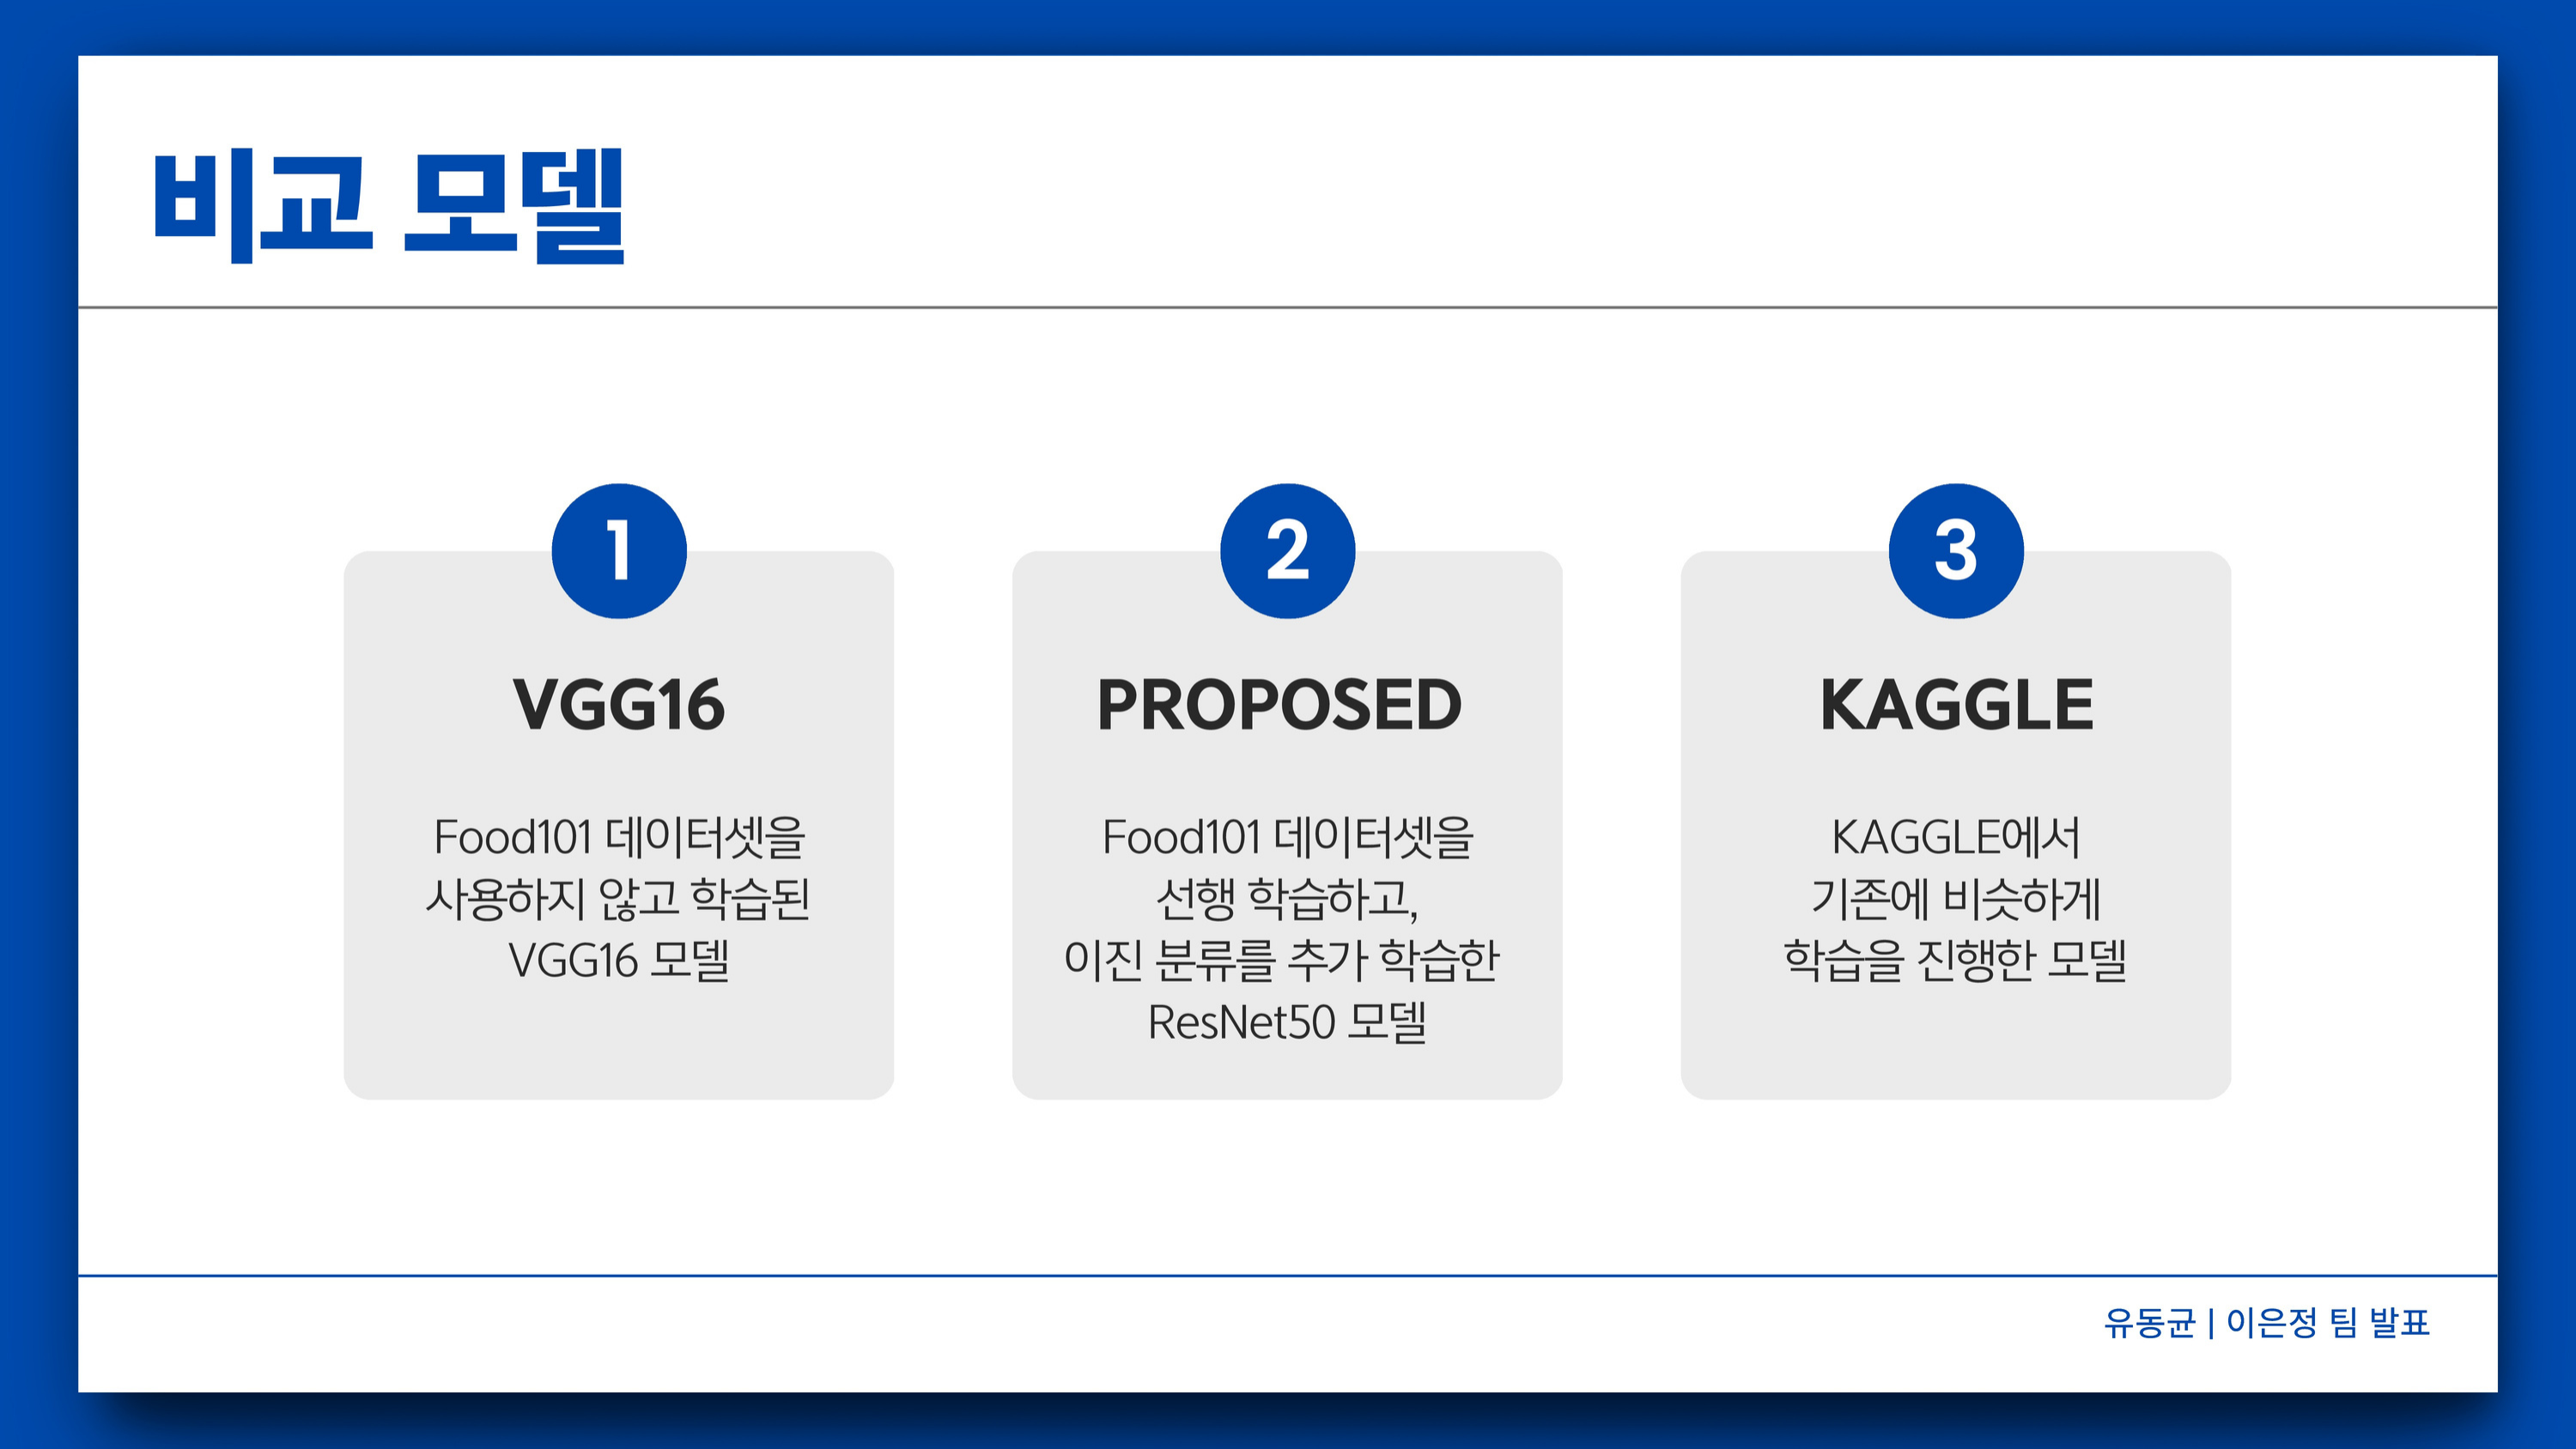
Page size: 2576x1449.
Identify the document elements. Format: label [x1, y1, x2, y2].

text_box [0, 0, 2576, 1449]
